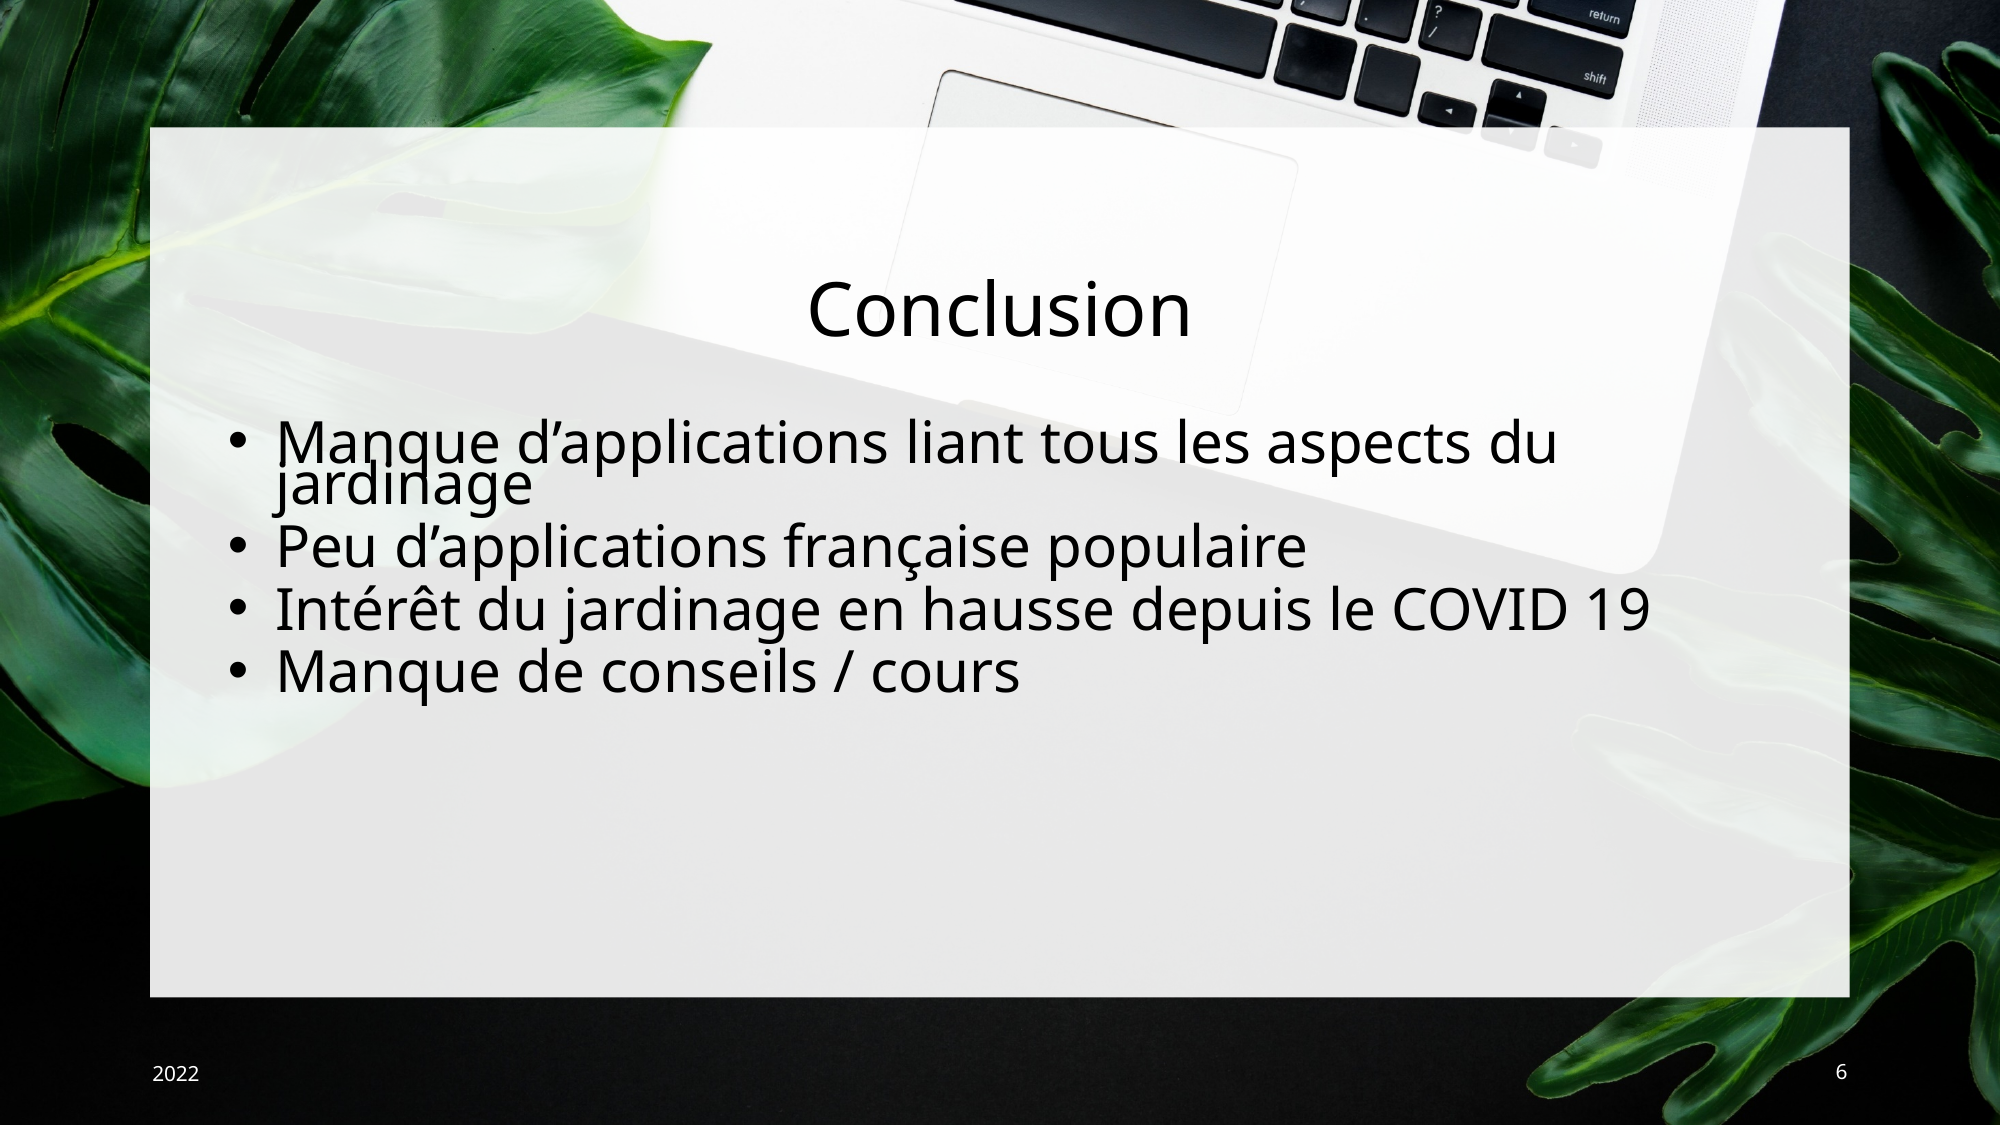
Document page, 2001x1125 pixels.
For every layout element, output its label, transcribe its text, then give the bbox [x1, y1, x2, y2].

title Conclusion [566, 253, 1434, 372]
slide_number 2022 [137, 1042, 588, 1103]
slide_number 6 [1412, 1042, 1863, 1103]
list Manque d’applications liant tous les aspects du jardinage Peu d’applications française populaire Intérêt du jardinage en hausse depuis le COVID 19 Manque de conseils / cours [213, 425, 1800, 929]
picture [0, 0, 2000, 1125]
